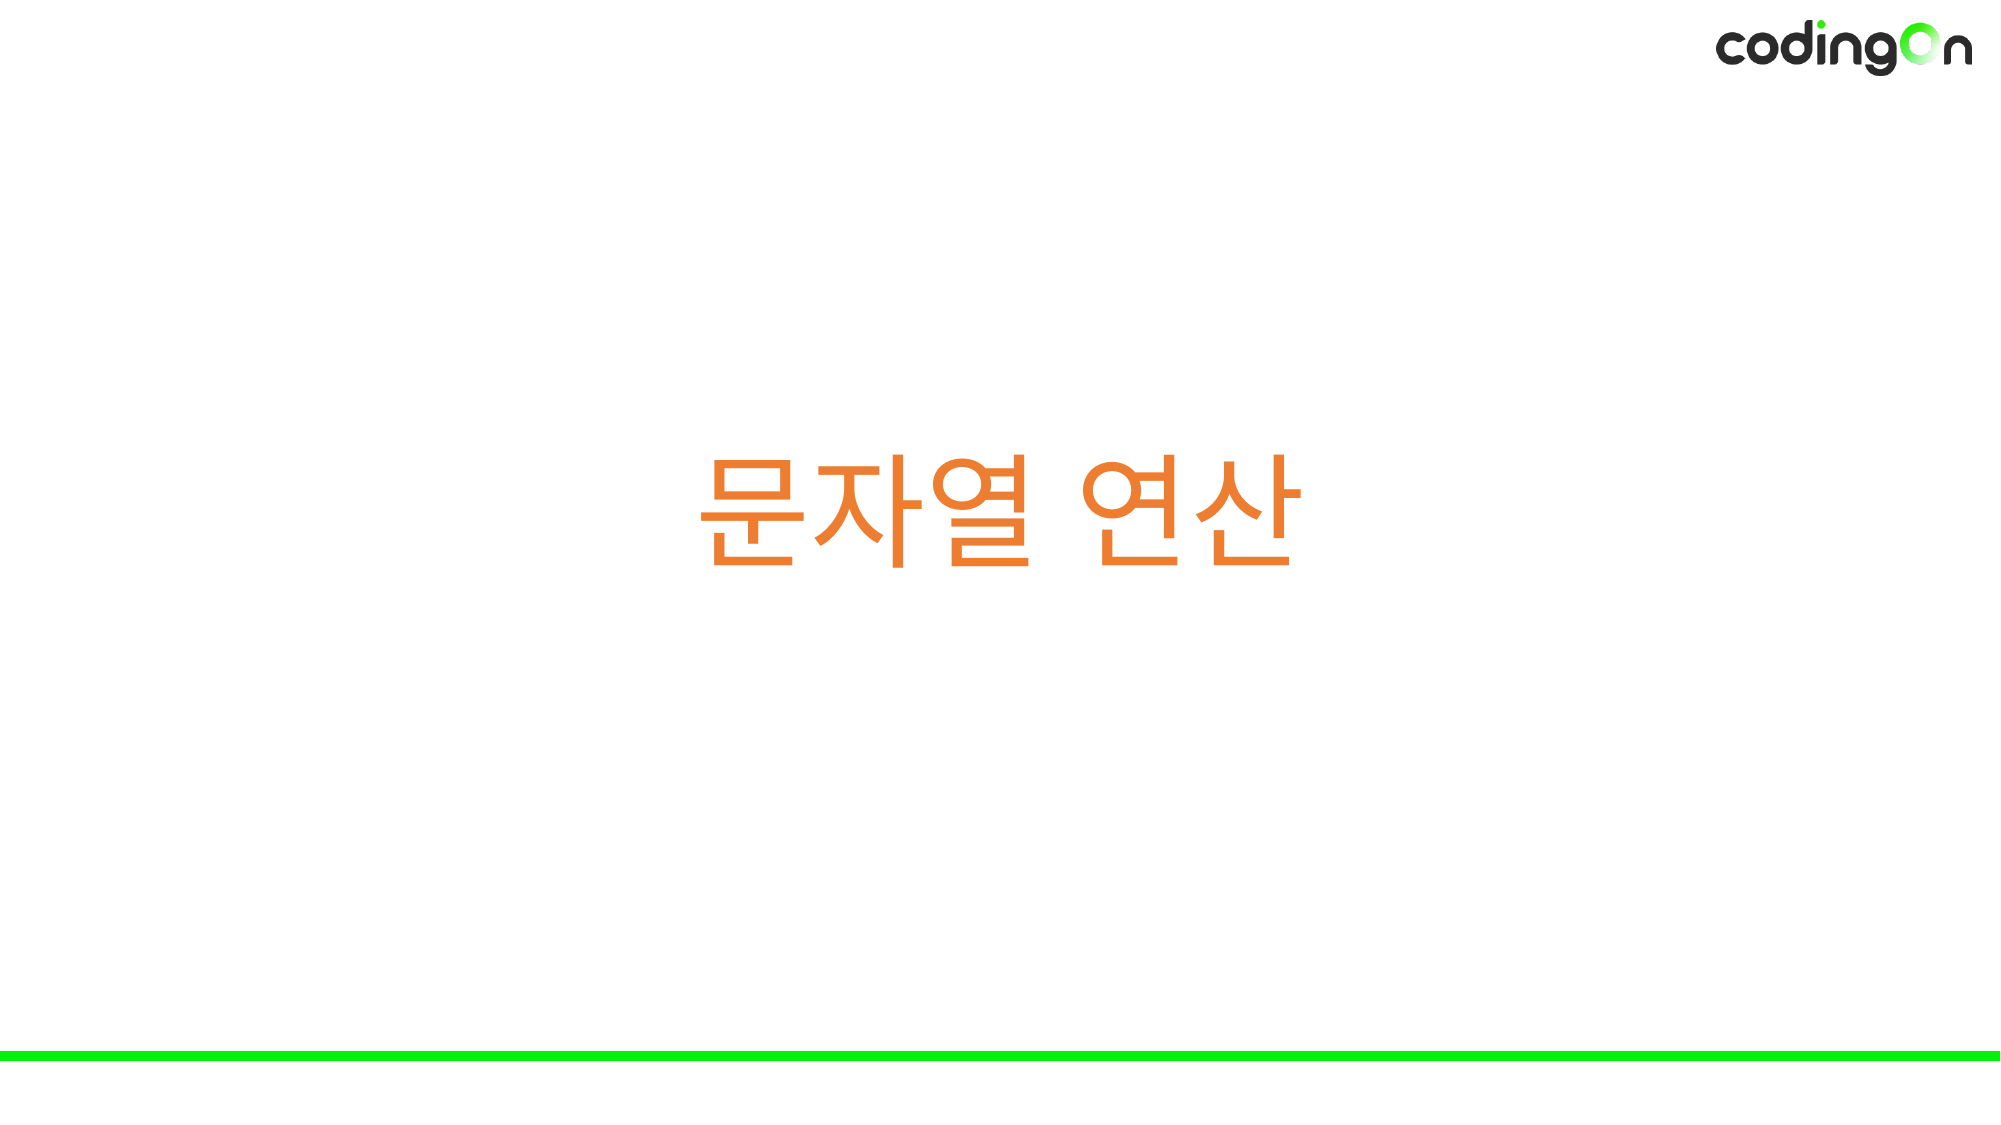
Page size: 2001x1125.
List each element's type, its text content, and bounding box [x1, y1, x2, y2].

picture [1716, 20, 1972, 76]
text_box 문자열 연산 [680, 426, 1320, 592]
